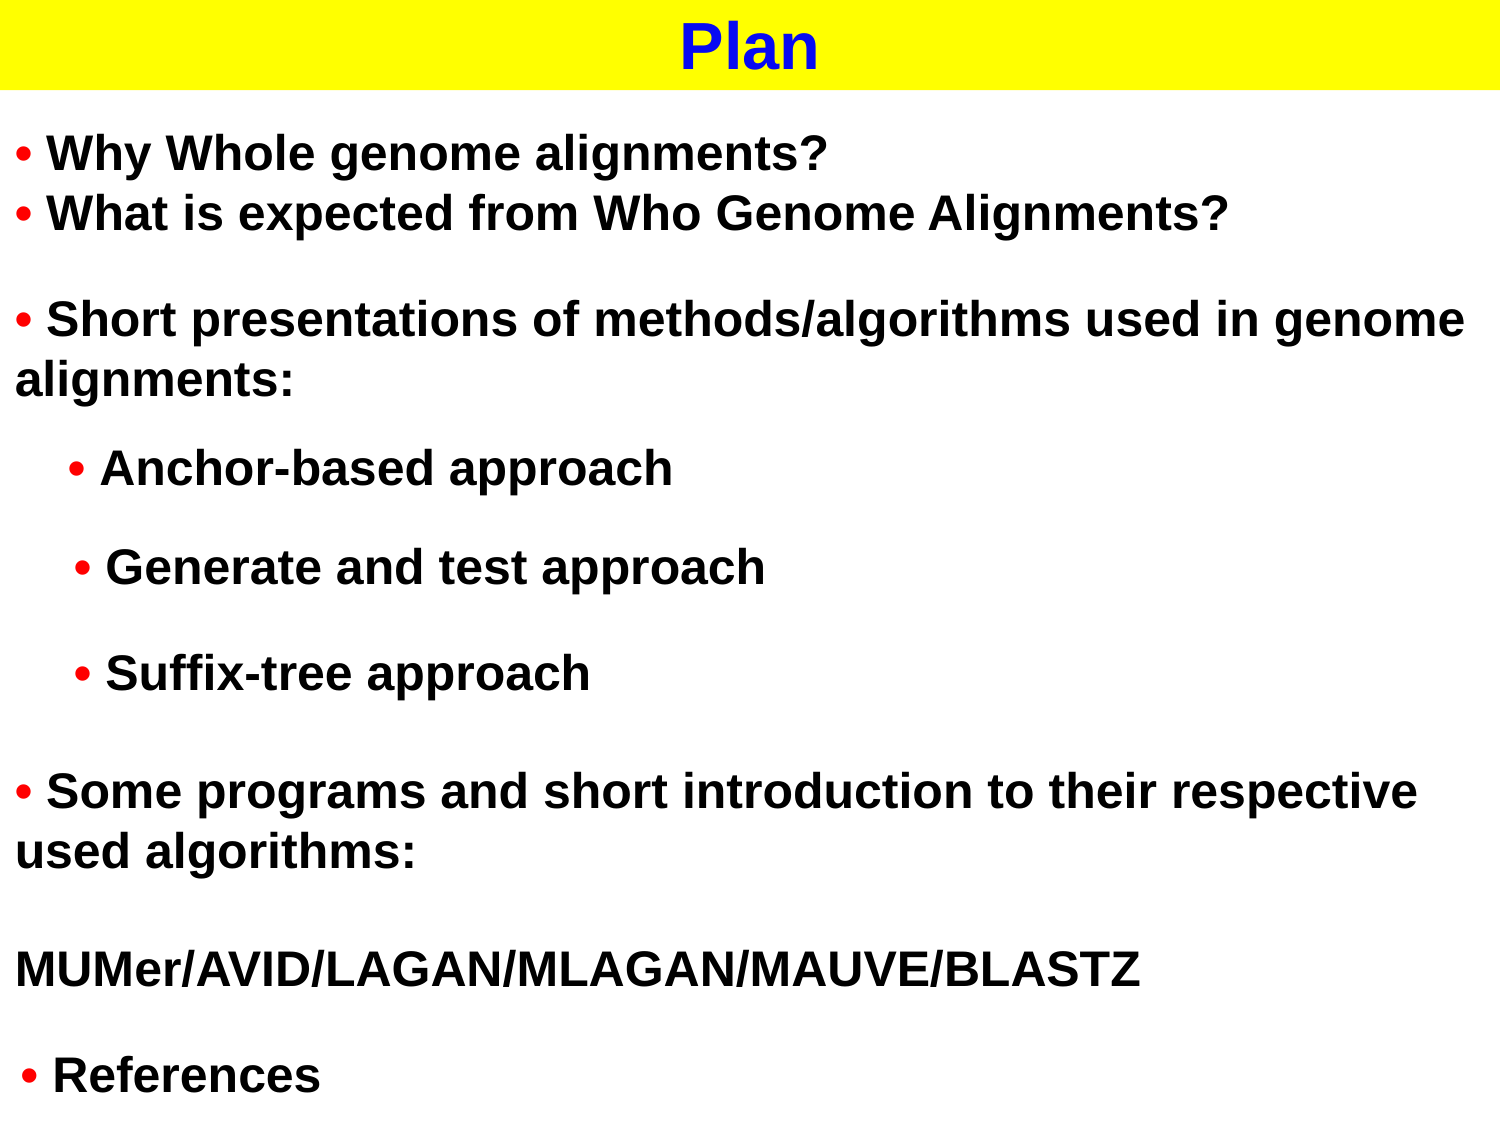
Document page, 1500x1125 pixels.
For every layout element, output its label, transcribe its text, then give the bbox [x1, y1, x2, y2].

text_box • Some programs and short introduction to their respective used algorithms: [0, 751, 1500, 887]
text_box • Why Whole genome alignments? • What is expected from Who Genome Alignments? [0, 113, 1500, 249]
text_box • Generate and test approach [59, 527, 1500, 602]
text_box Plan [0, 0, 1500, 91]
text_box • Short presentations of methods/algorithms used in genome alignments: [0, 278, 1500, 414]
text_box • References [5, 1034, 1500, 1110]
text_box MUMer/AVID/LAGAN/MLAGAN/MAUVE/BLASTZ [0, 928, 1500, 1004]
text_box • Anchor-based approach [53, 427, 1500, 503]
text_box • Suffix-tree approach [59, 633, 1471, 708]
